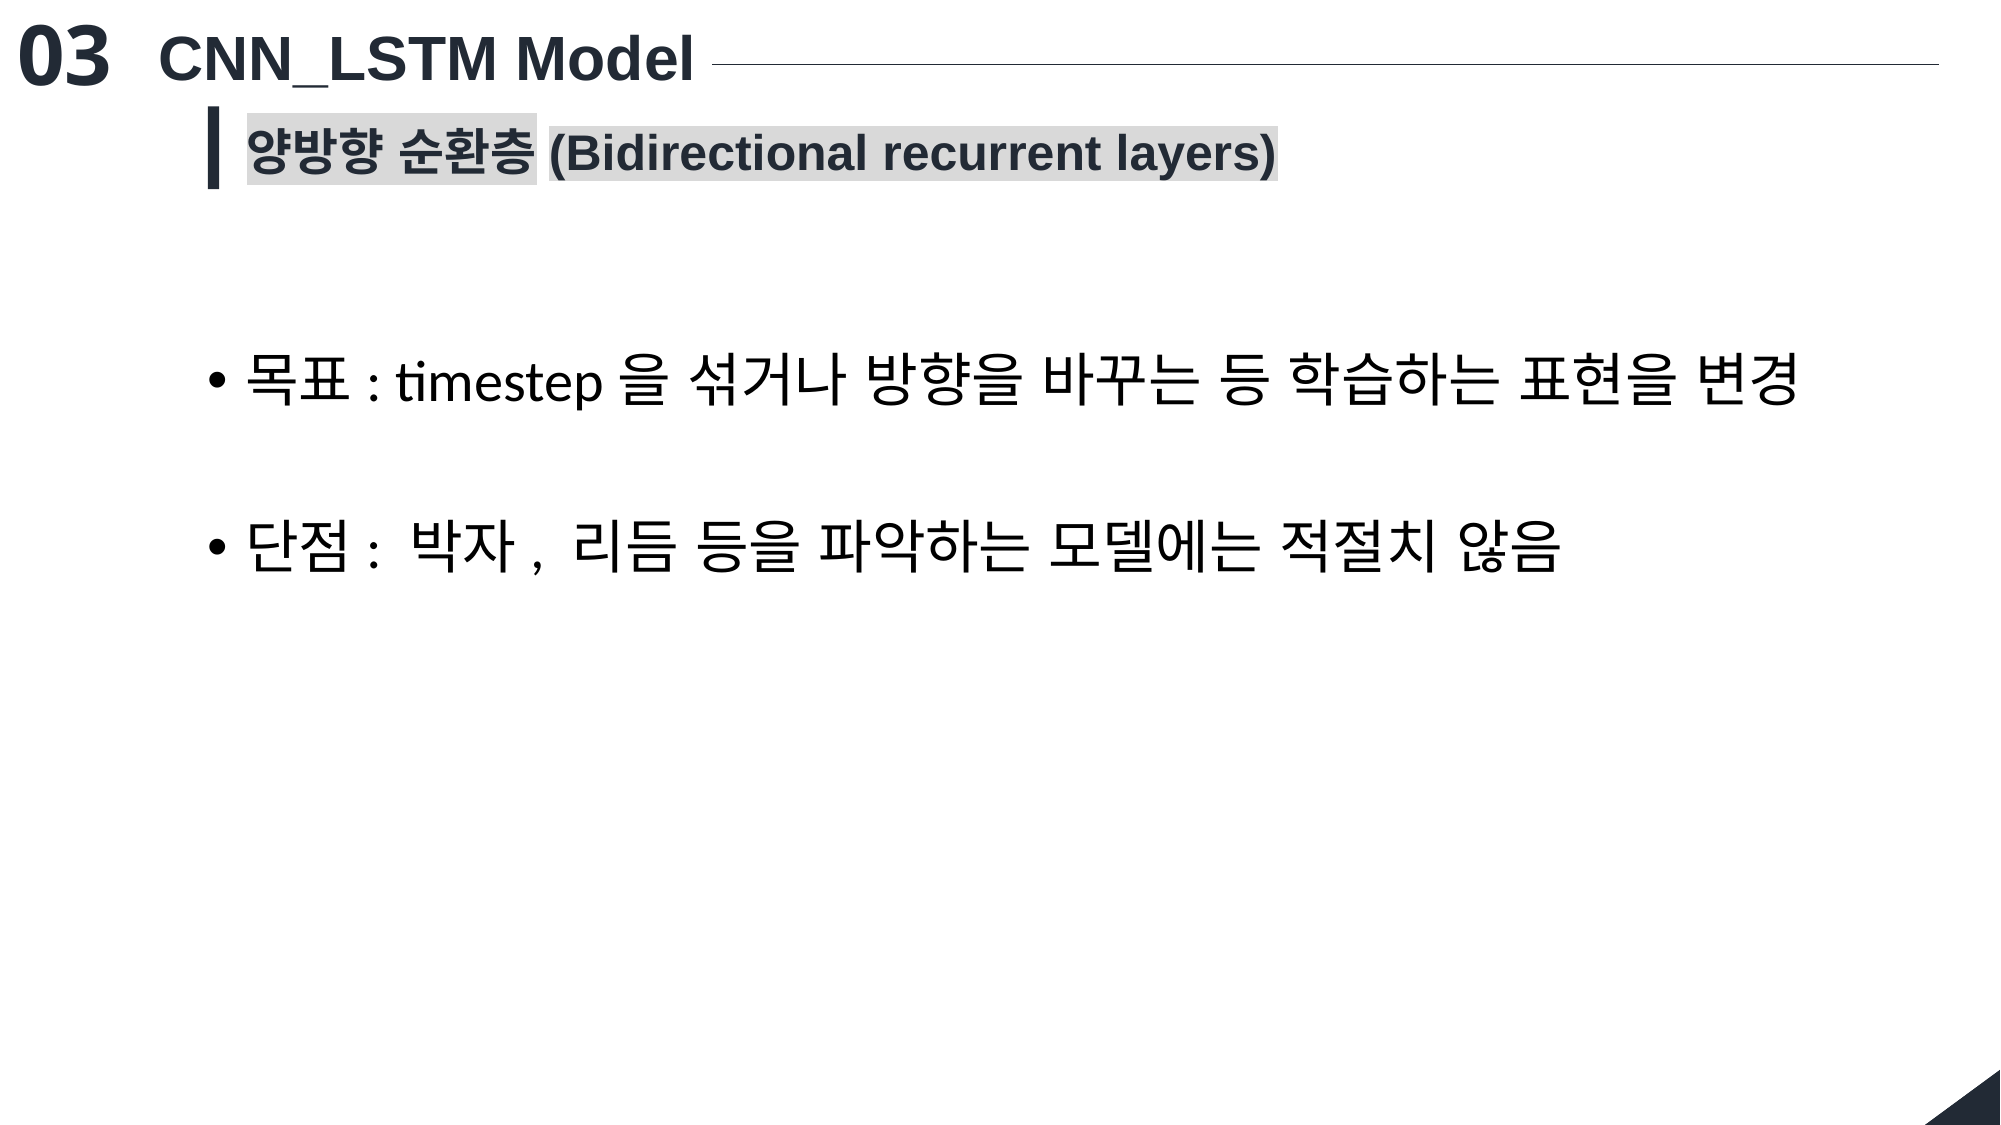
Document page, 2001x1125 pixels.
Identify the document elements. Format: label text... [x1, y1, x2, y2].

text_box 03 [2, 0, 194, 110]
text_box 양방향 순환층(Bidirectional recurrent layers) [232, 113, 1449, 189]
text_box CNN_LSTM Model [143, 10, 712, 101]
text_box [207, 105, 220, 190]
text_box 목표: timestep을 섞거나 방향을 바꾸는 등 학습하는 표현을 변경 단점: 박자, 리듬 등을 파악하는 모델에는 적절치 않음 [193, 343, 1904, 622]
